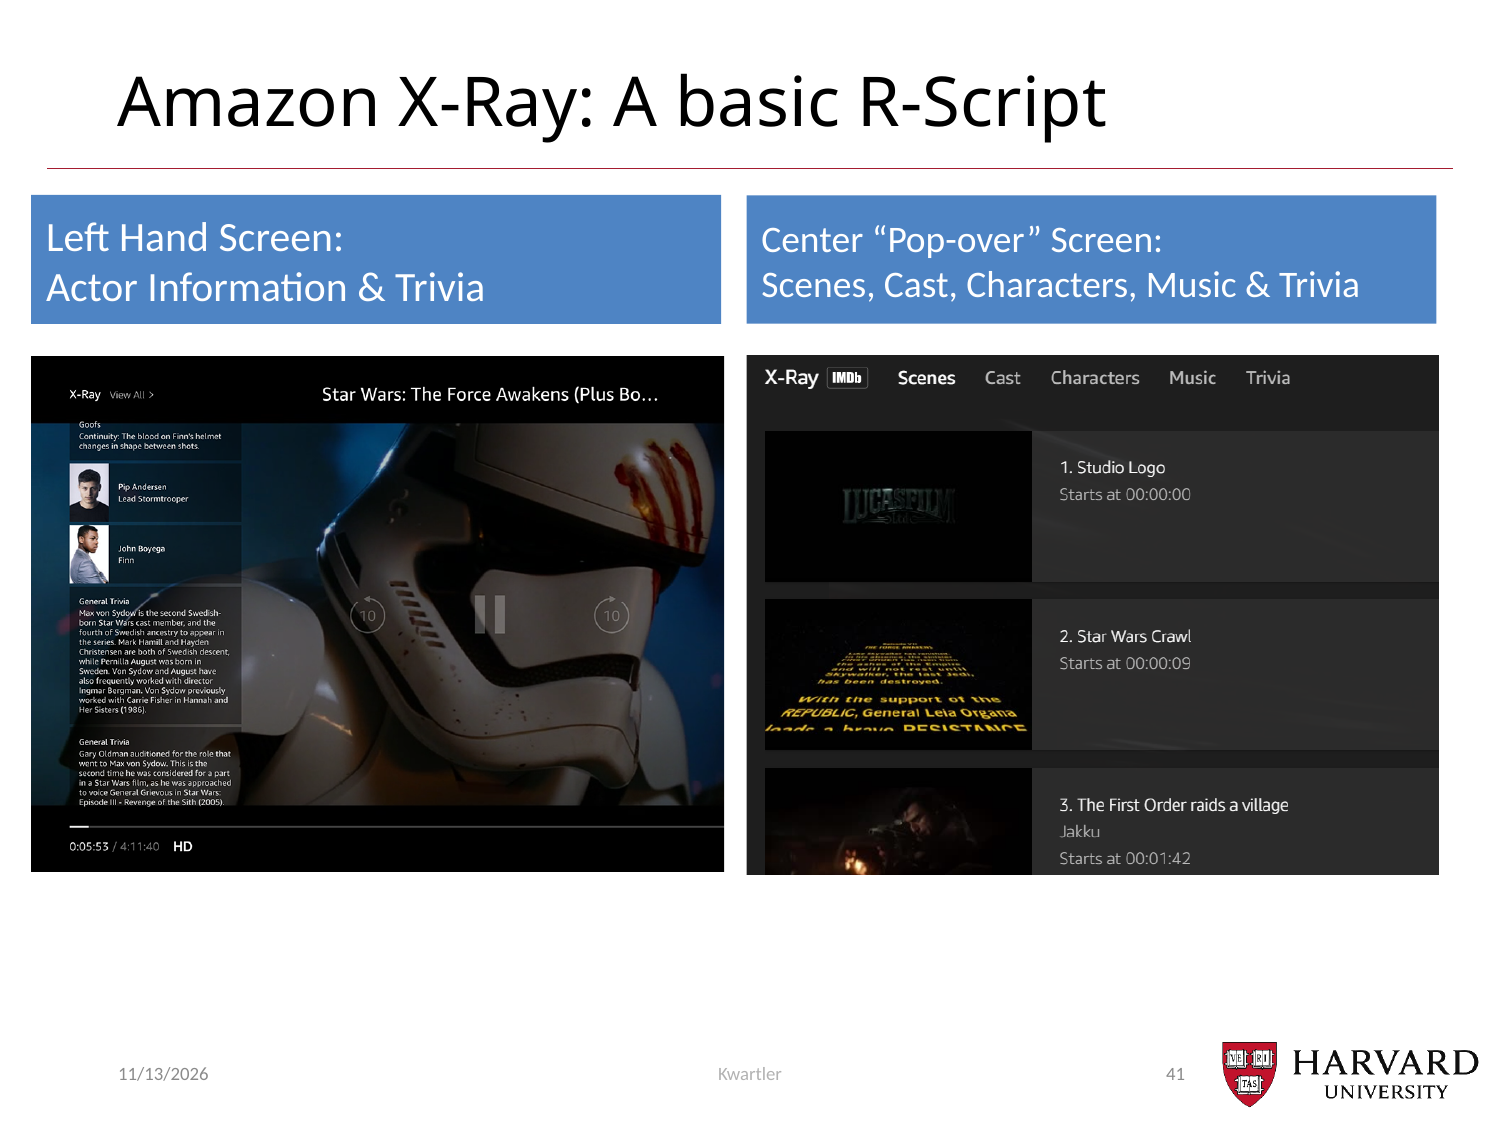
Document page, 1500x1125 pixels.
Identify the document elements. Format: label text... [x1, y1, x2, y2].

picture [31, 356, 725, 872]
slide_number 41 [1059, 1042, 1200, 1103]
title Amazon X-Ray: A basic R-Script [103, 59, 1397, 157]
text_box Left Hand Screen: Actor Information & Trivia [30, 194, 722, 325]
picture [1200, 1024, 1500, 1125]
footer Kwartler [496, 1042, 1004, 1103]
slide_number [103, 1042, 441, 1103]
picture [746, 355, 1439, 875]
text_box Center “Pop-over” Screen: Scenes, Cast, Characters, Music & Trivia [745, 194, 1437, 325]
